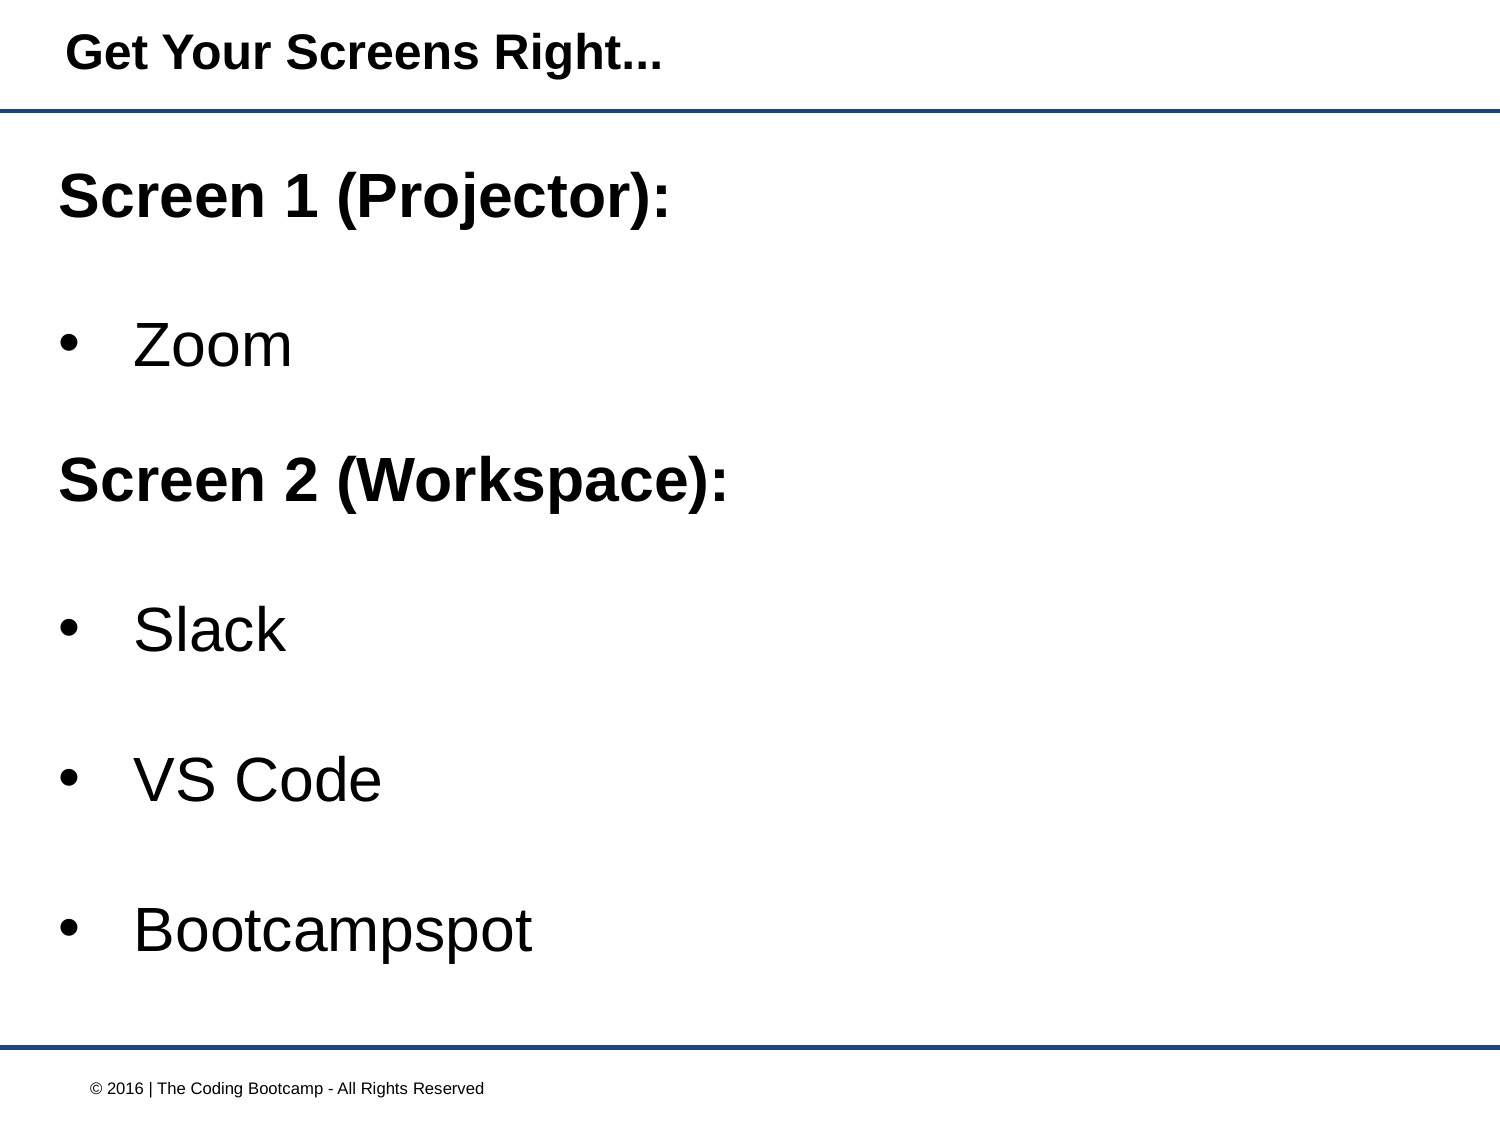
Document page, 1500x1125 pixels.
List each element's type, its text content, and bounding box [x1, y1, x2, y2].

text_box Screen 1 (Projector): Zoom Screen 2 (Workspace): Slack VS Code Bootcampspot [43, 147, 1457, 1045]
title Get Your Screens Right... [50, 0, 948, 108]
